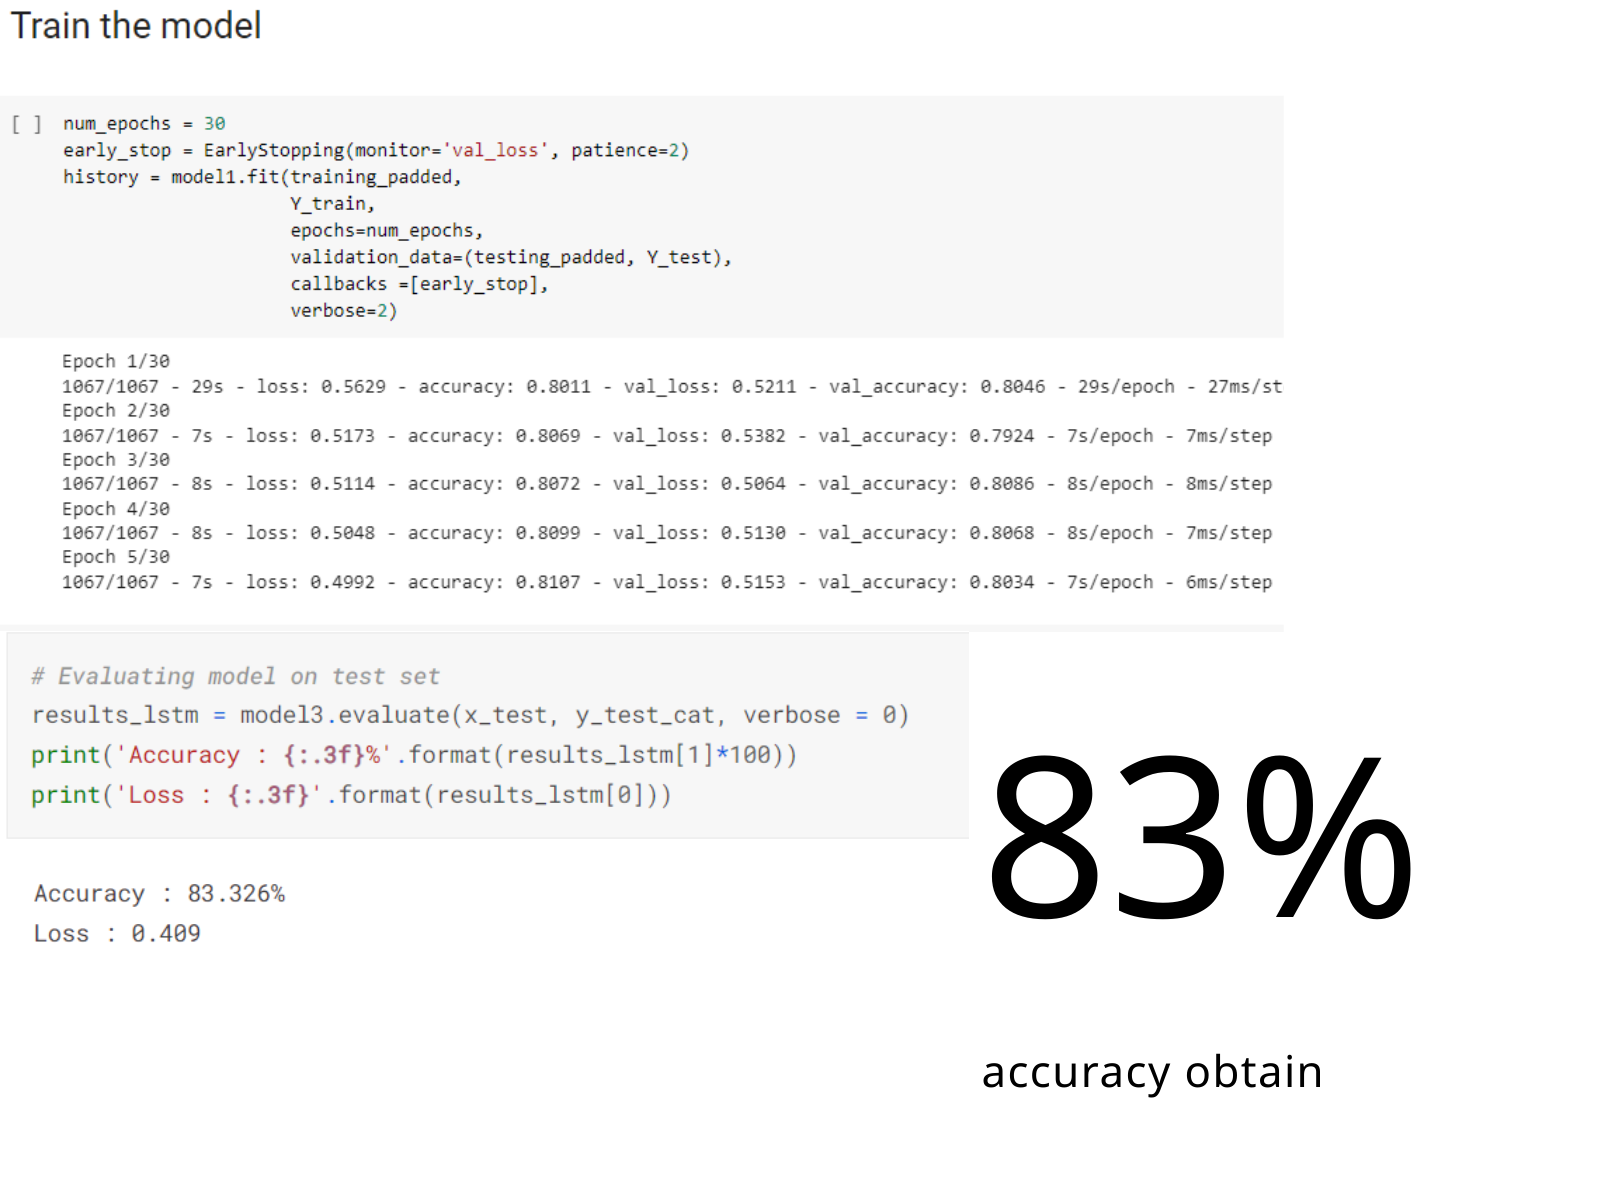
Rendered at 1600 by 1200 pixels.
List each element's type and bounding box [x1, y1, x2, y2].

text_box [981, 740, 1600, 1088]
picture [0, 0, 1284, 959]
